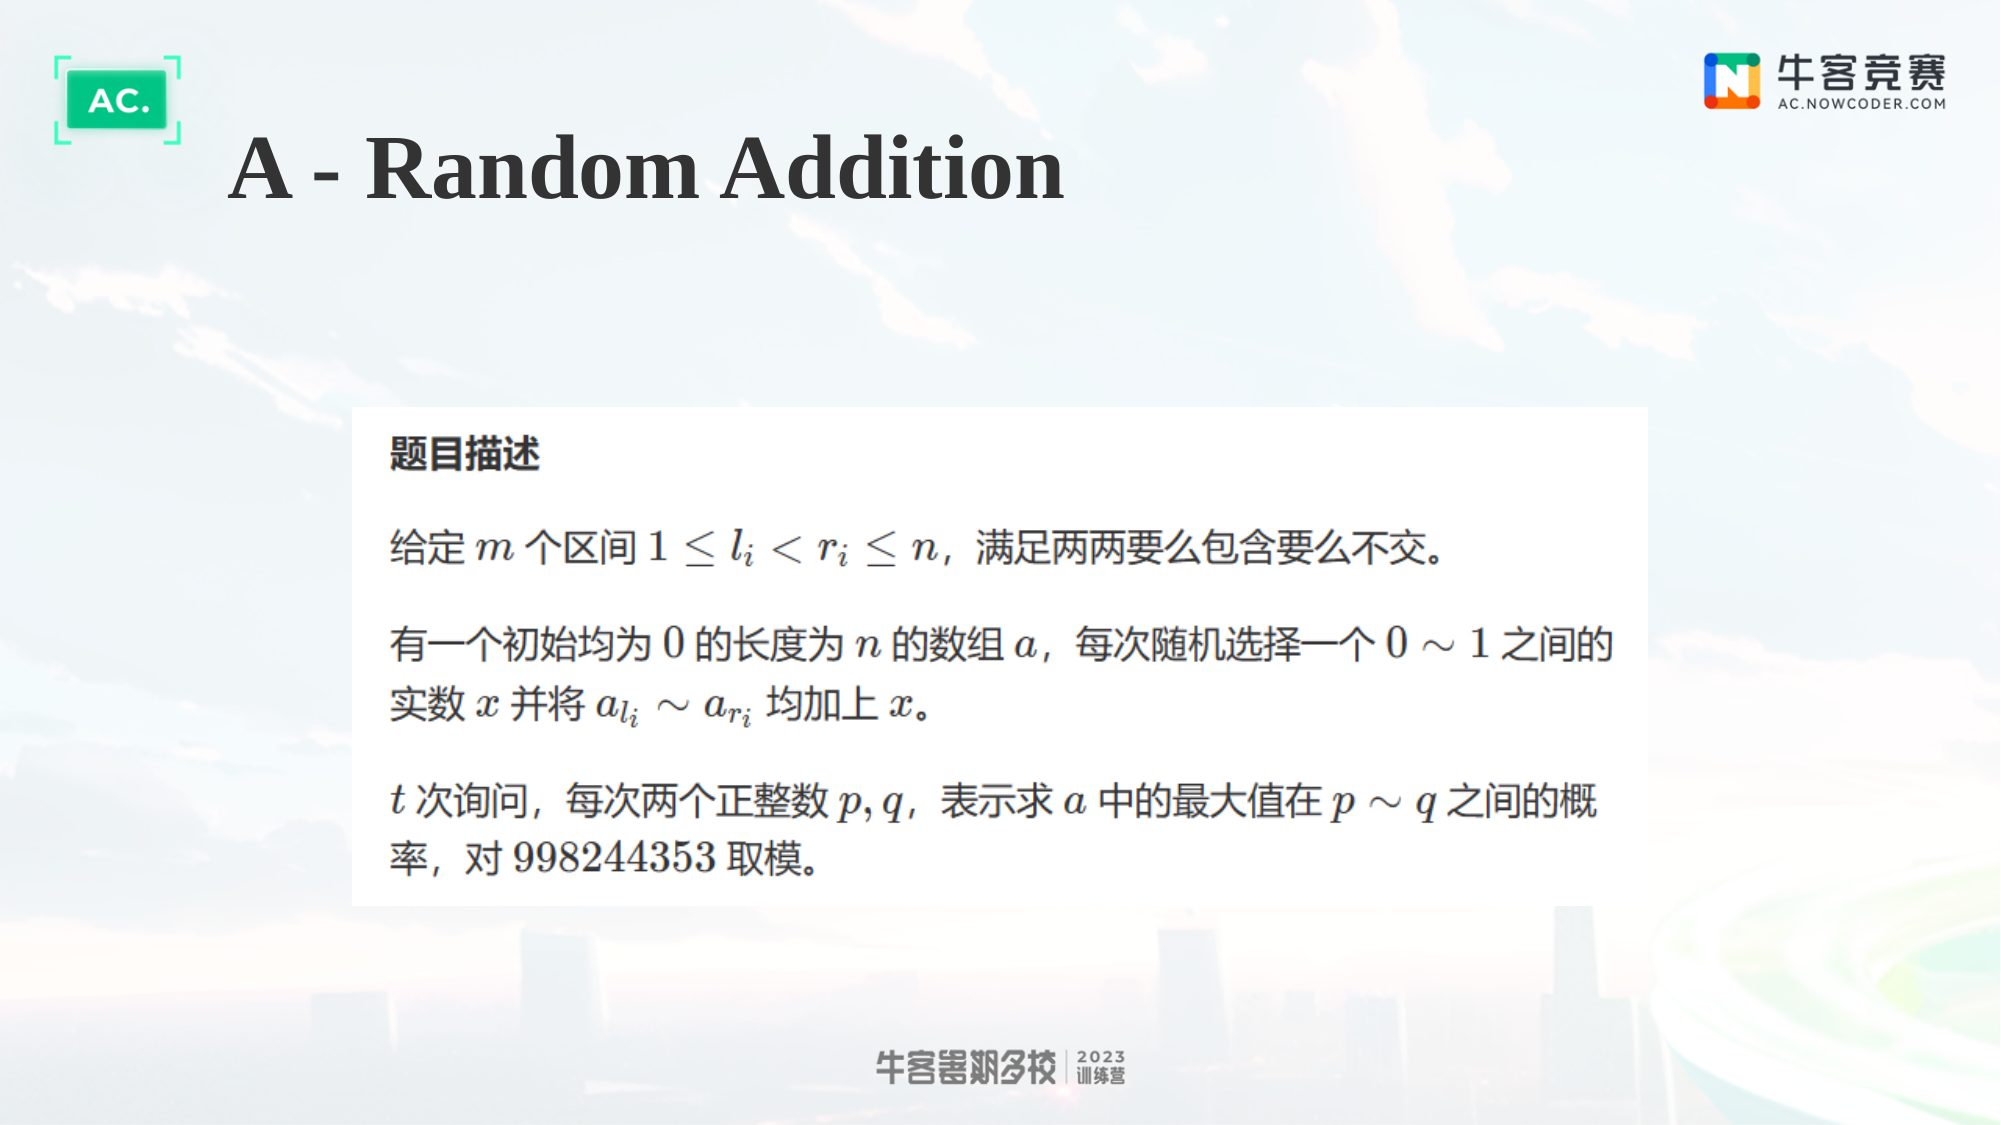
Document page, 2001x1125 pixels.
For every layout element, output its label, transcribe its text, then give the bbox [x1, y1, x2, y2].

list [352, 406, 1648, 906]
title A - Random Addition [212, 59, 1666, 278]
picture [0, 0, 2001, 1125]
